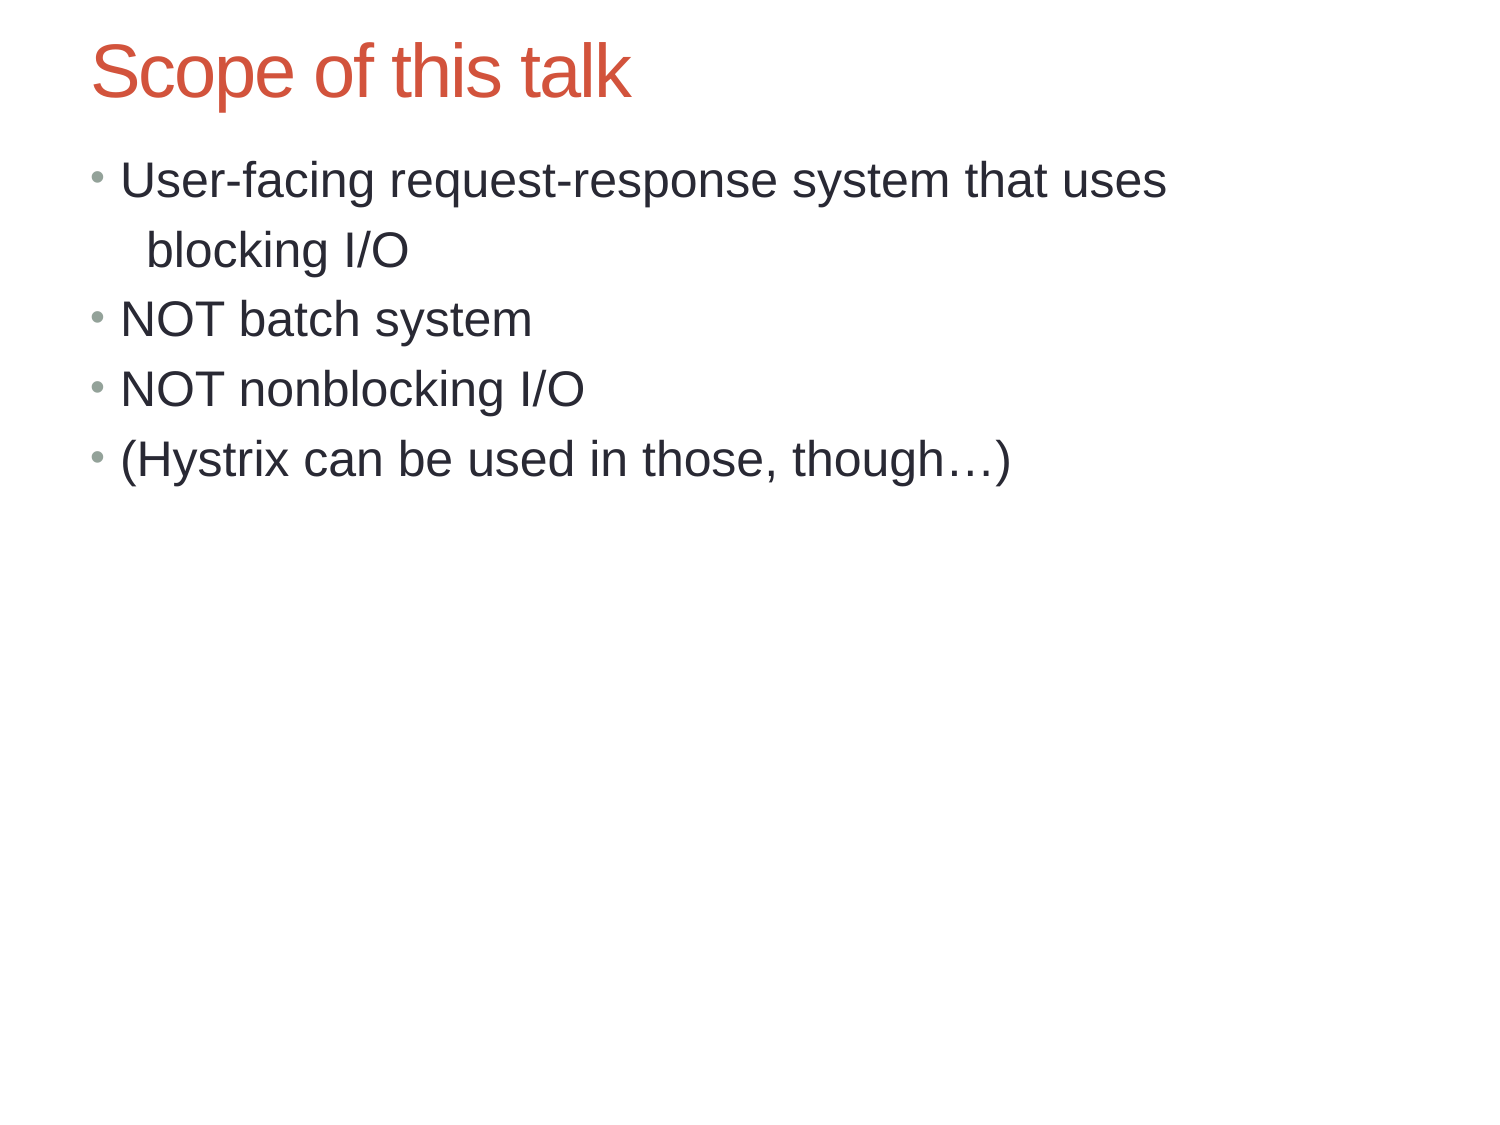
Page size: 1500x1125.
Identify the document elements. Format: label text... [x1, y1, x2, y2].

list User-facing request-response system that uses blocking I/O NOT batch system NOT nonblocking I/O (Hystrix can be used in those, though…) [75, 139, 1425, 1063]
title Scope of this talk [75, 14, 1425, 121]
